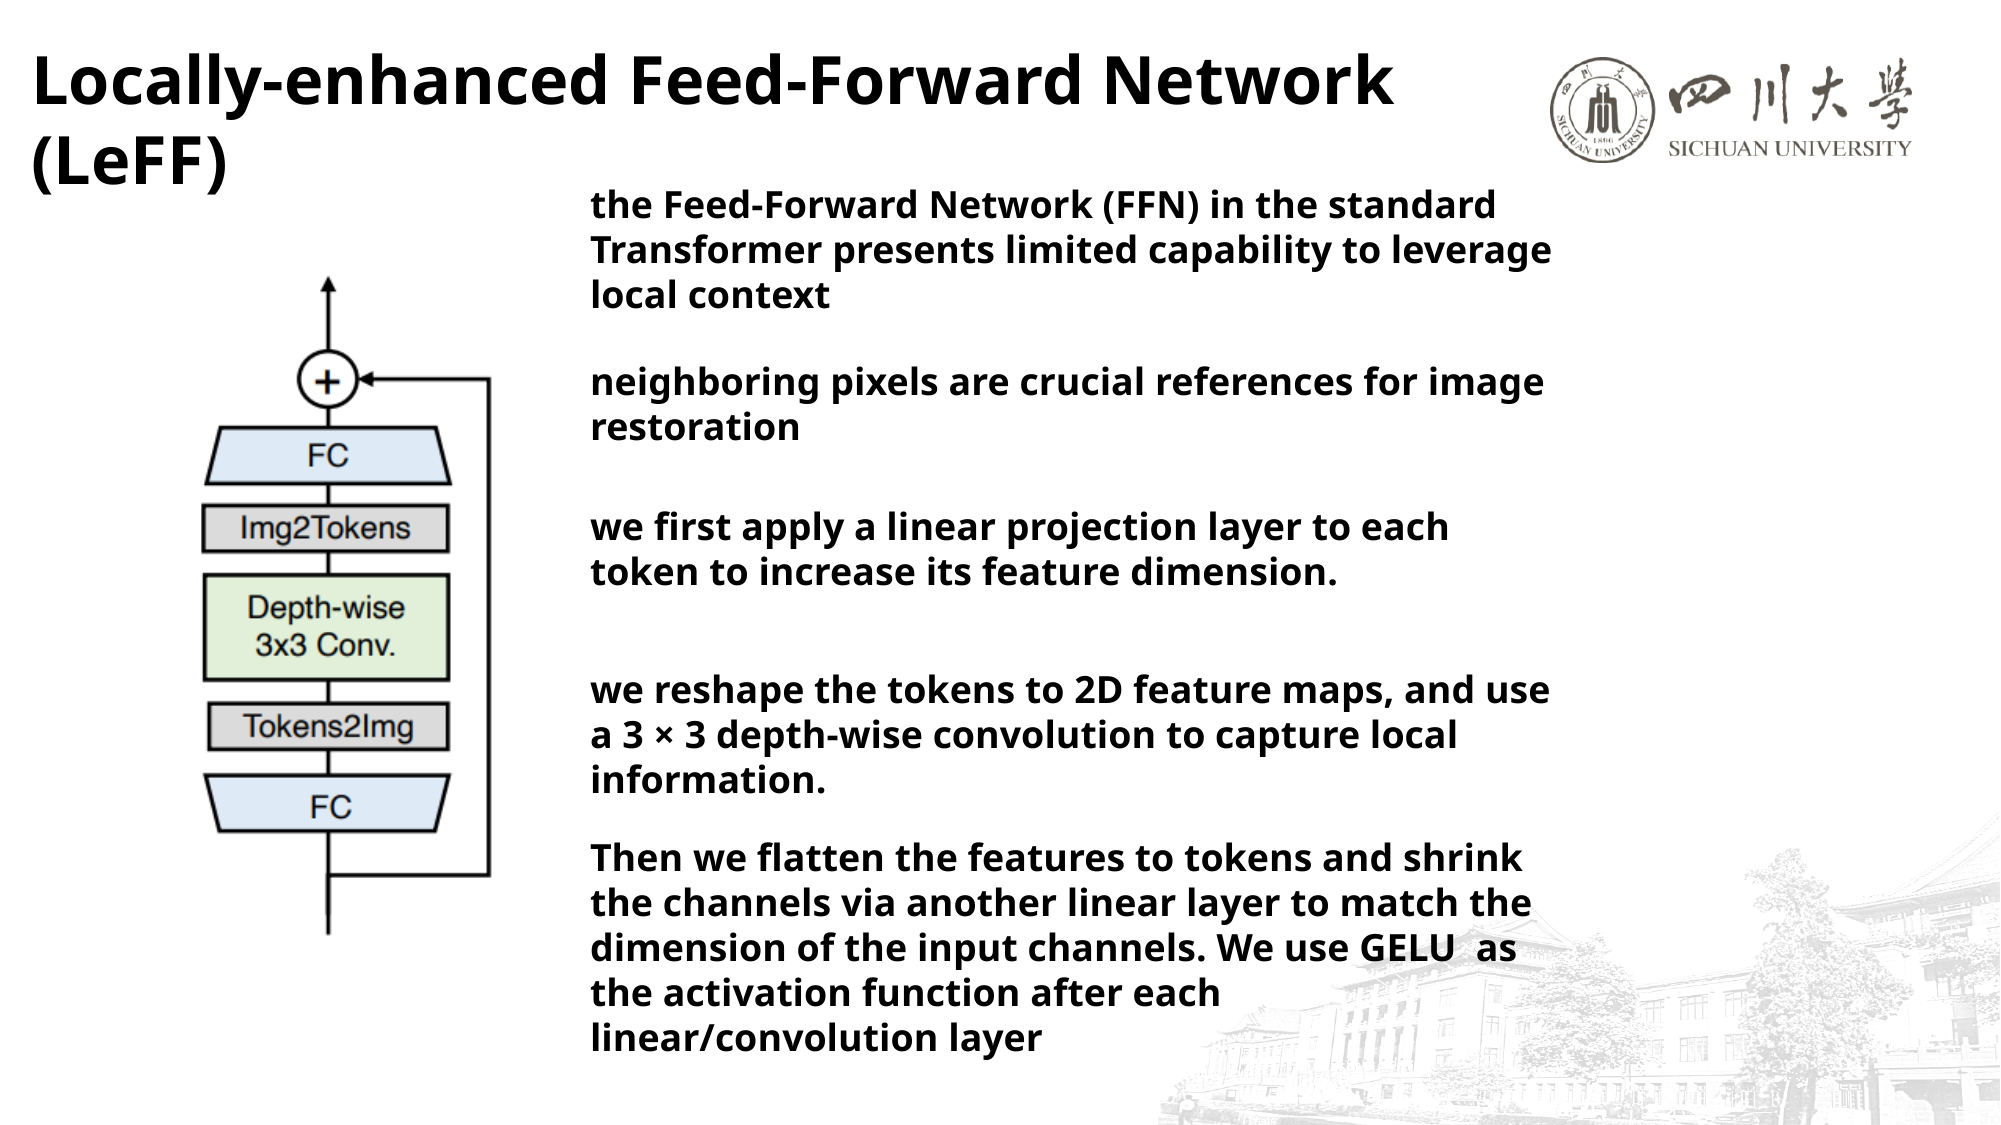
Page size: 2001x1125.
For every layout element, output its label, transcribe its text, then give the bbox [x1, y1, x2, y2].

picture [1158, 752, 2000, 1125]
picture [1550, 57, 1912, 163]
text_box neighboring pixels are crucial references for image restoration [575, 350, 1580, 456]
text_box Locally-enhanced Feed-Forward Network (LeFF) [16, 30, 1500, 205]
text_box we reshape the tokens to 2D feature maps, and use a 3 × 3 depth-wise convolution to capture local information. [575, 658, 1580, 809]
picture [142, 262, 537, 953]
text_box Then we flatten the features to tokens and shrink the channels via another linear layer to match the dimension of the input channels. We use GELU as the activation function after each linear/convolution layer [575, 826, 1158, 1067]
text_box we first apply a linear projection layer to each token to increase its feature dimension. [575, 495, 1580, 600]
text_box the Feed-Forward Network (FFN) in the standard Transformer presents limited capability to leverage local context [575, 174, 1580, 324]
